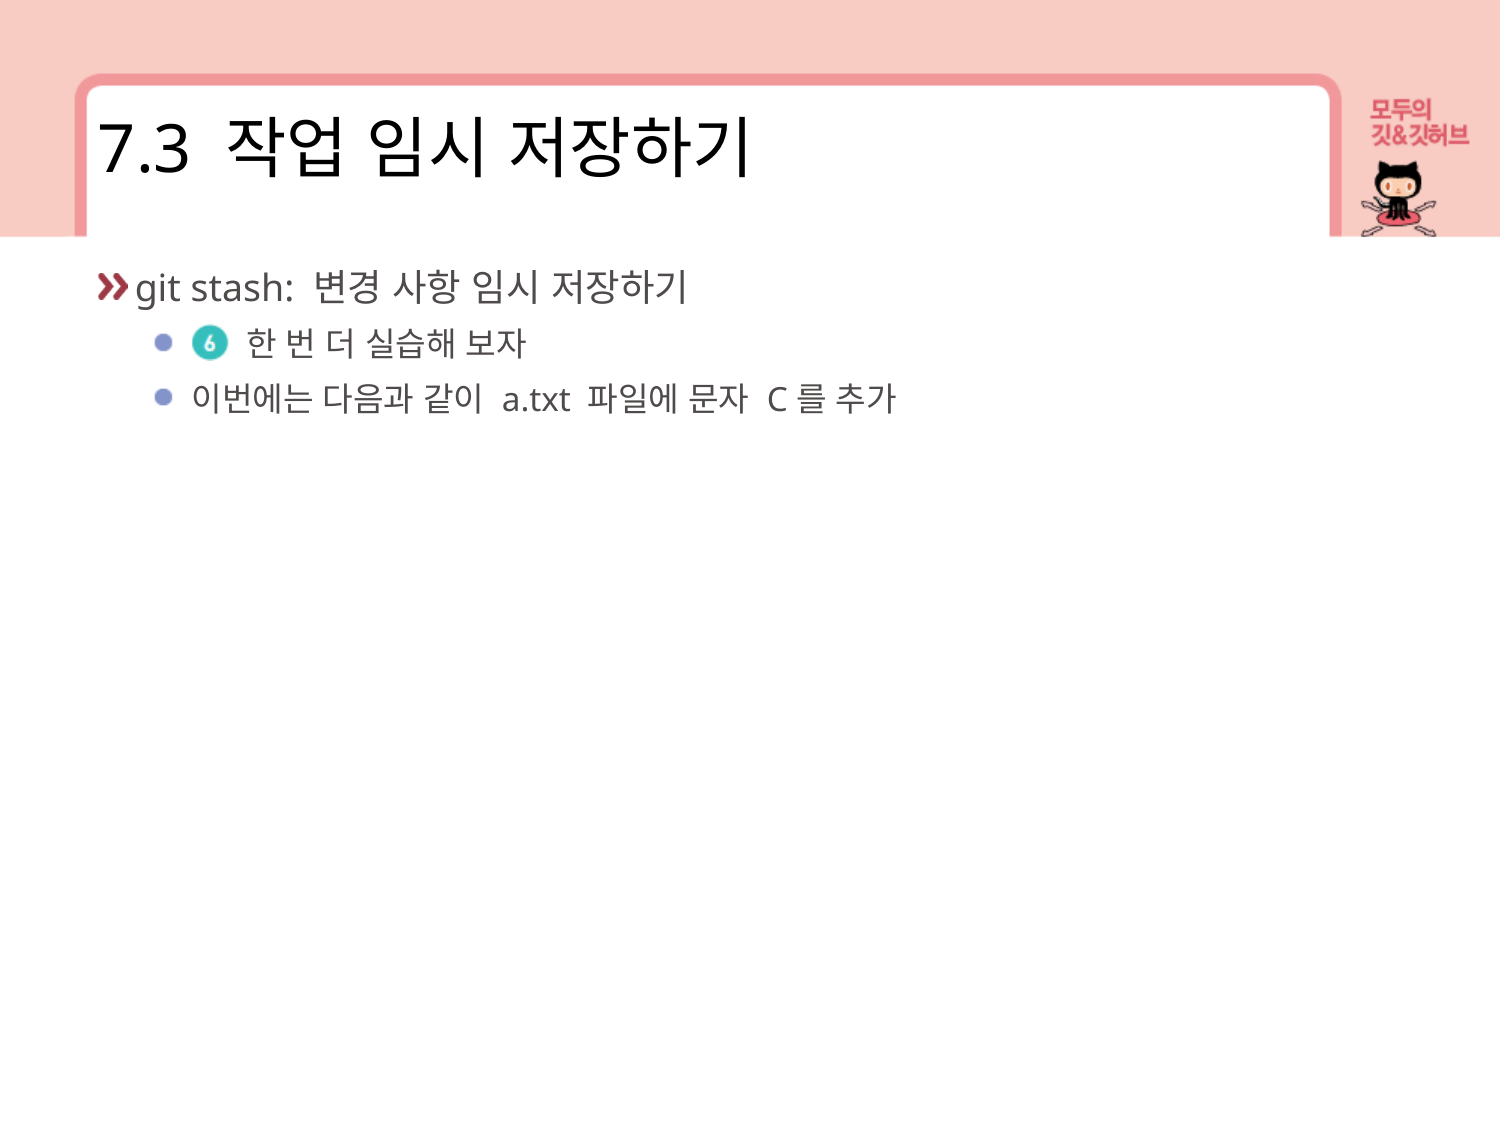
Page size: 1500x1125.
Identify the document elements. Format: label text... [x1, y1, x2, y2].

text_box 7.3 작업 임시 저장하기 [82, 61, 1413, 193]
picture [0, 0, 1500, 1125]
text_box git stash: 변경 사항 임시 저장하기 한 번 더 실습해 보자 이번에는 다음과 같이 a.txt 파일에 문자 C를 추가 [82, 252, 1413, 1067]
